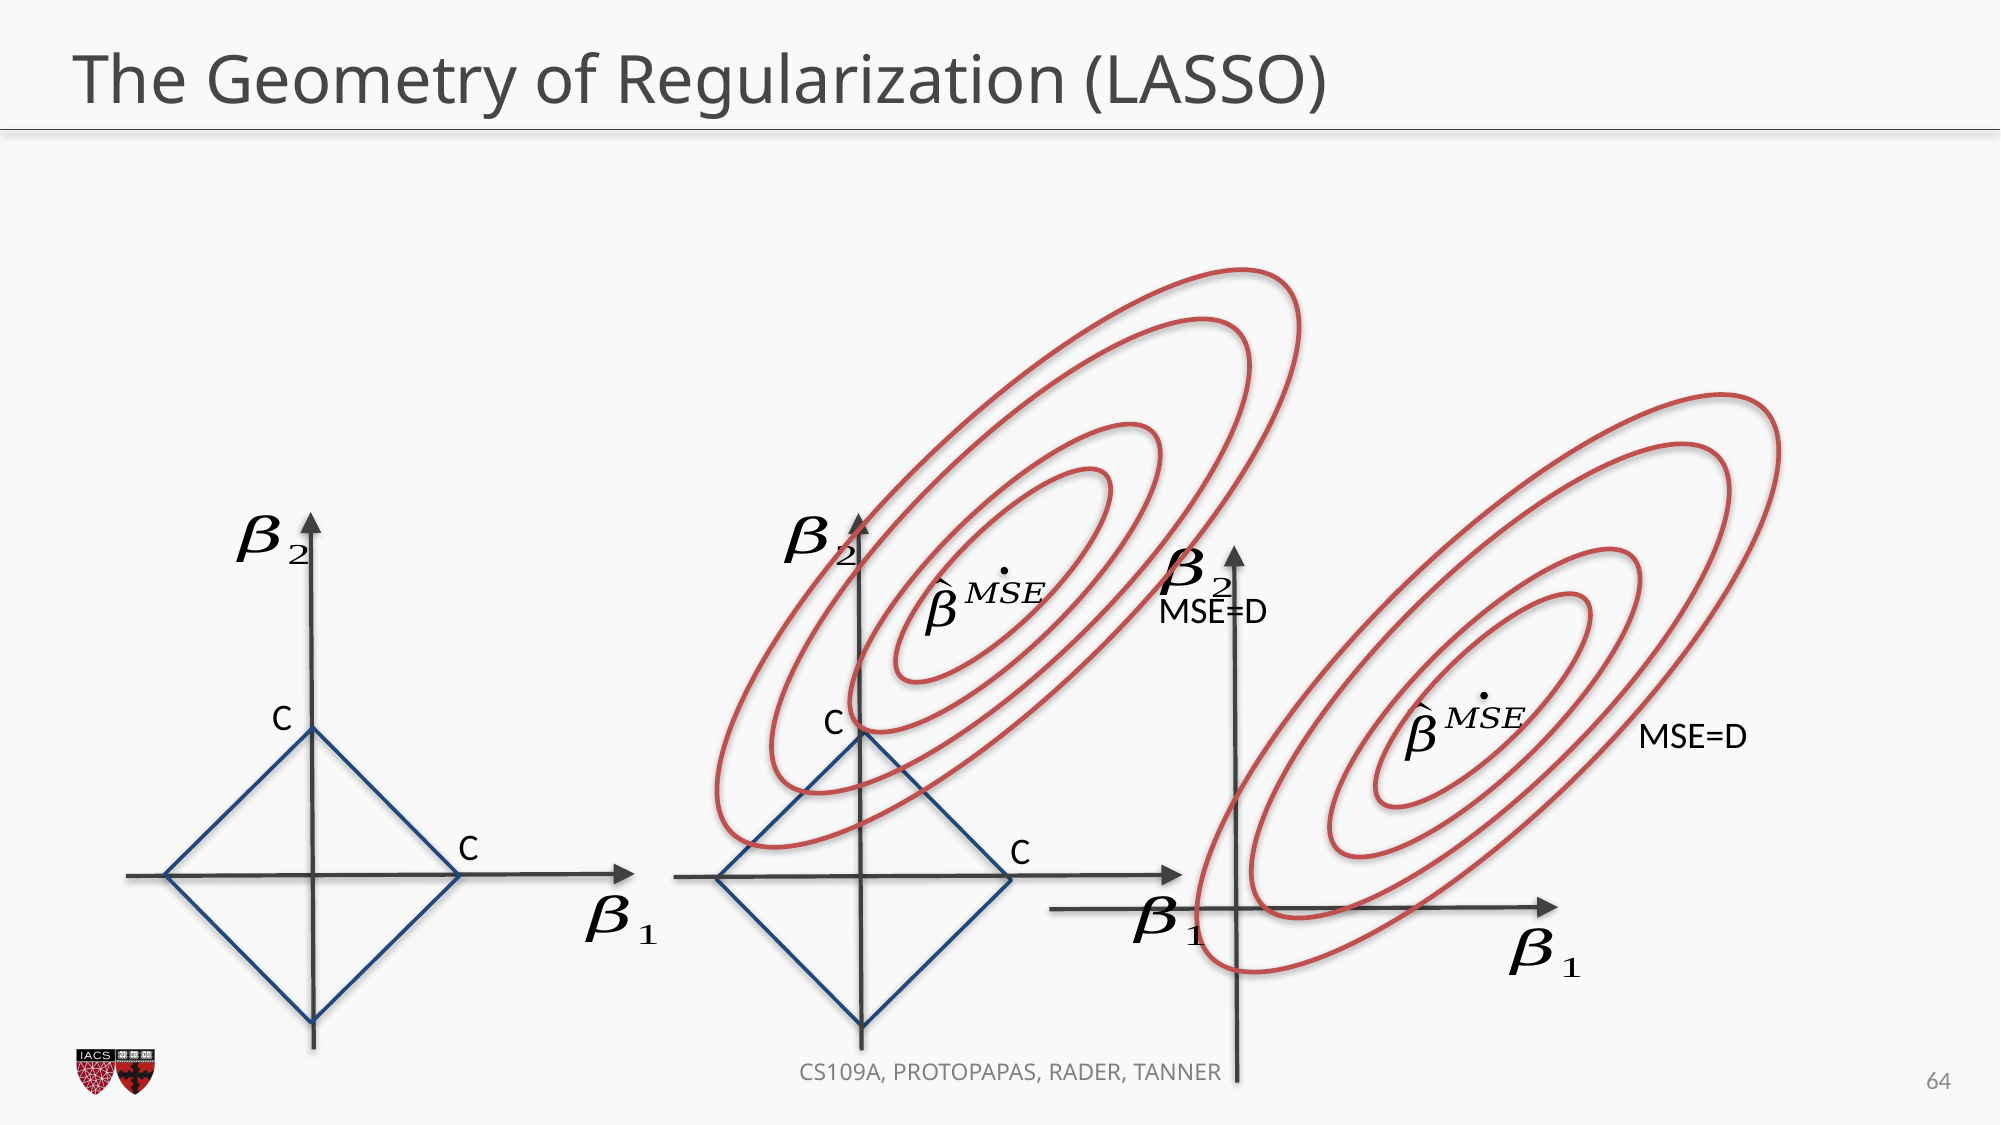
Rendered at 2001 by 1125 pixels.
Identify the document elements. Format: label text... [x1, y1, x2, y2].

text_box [618, 429, 1398, 688]
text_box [125, 509, 660, 1050]
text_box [1402, 542, 1583, 553]
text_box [1212, 554, 1878, 813]
slide_number 64 [1500, 1050, 1967, 1110]
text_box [1049, 820, 1583, 1083]
picture [75, 1049, 155, 1095]
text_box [207, 685, 495, 980]
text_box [673, 696, 1207, 1051]
title The Geometry of Regularization (LASSO) [57, 29, 1943, 156]
